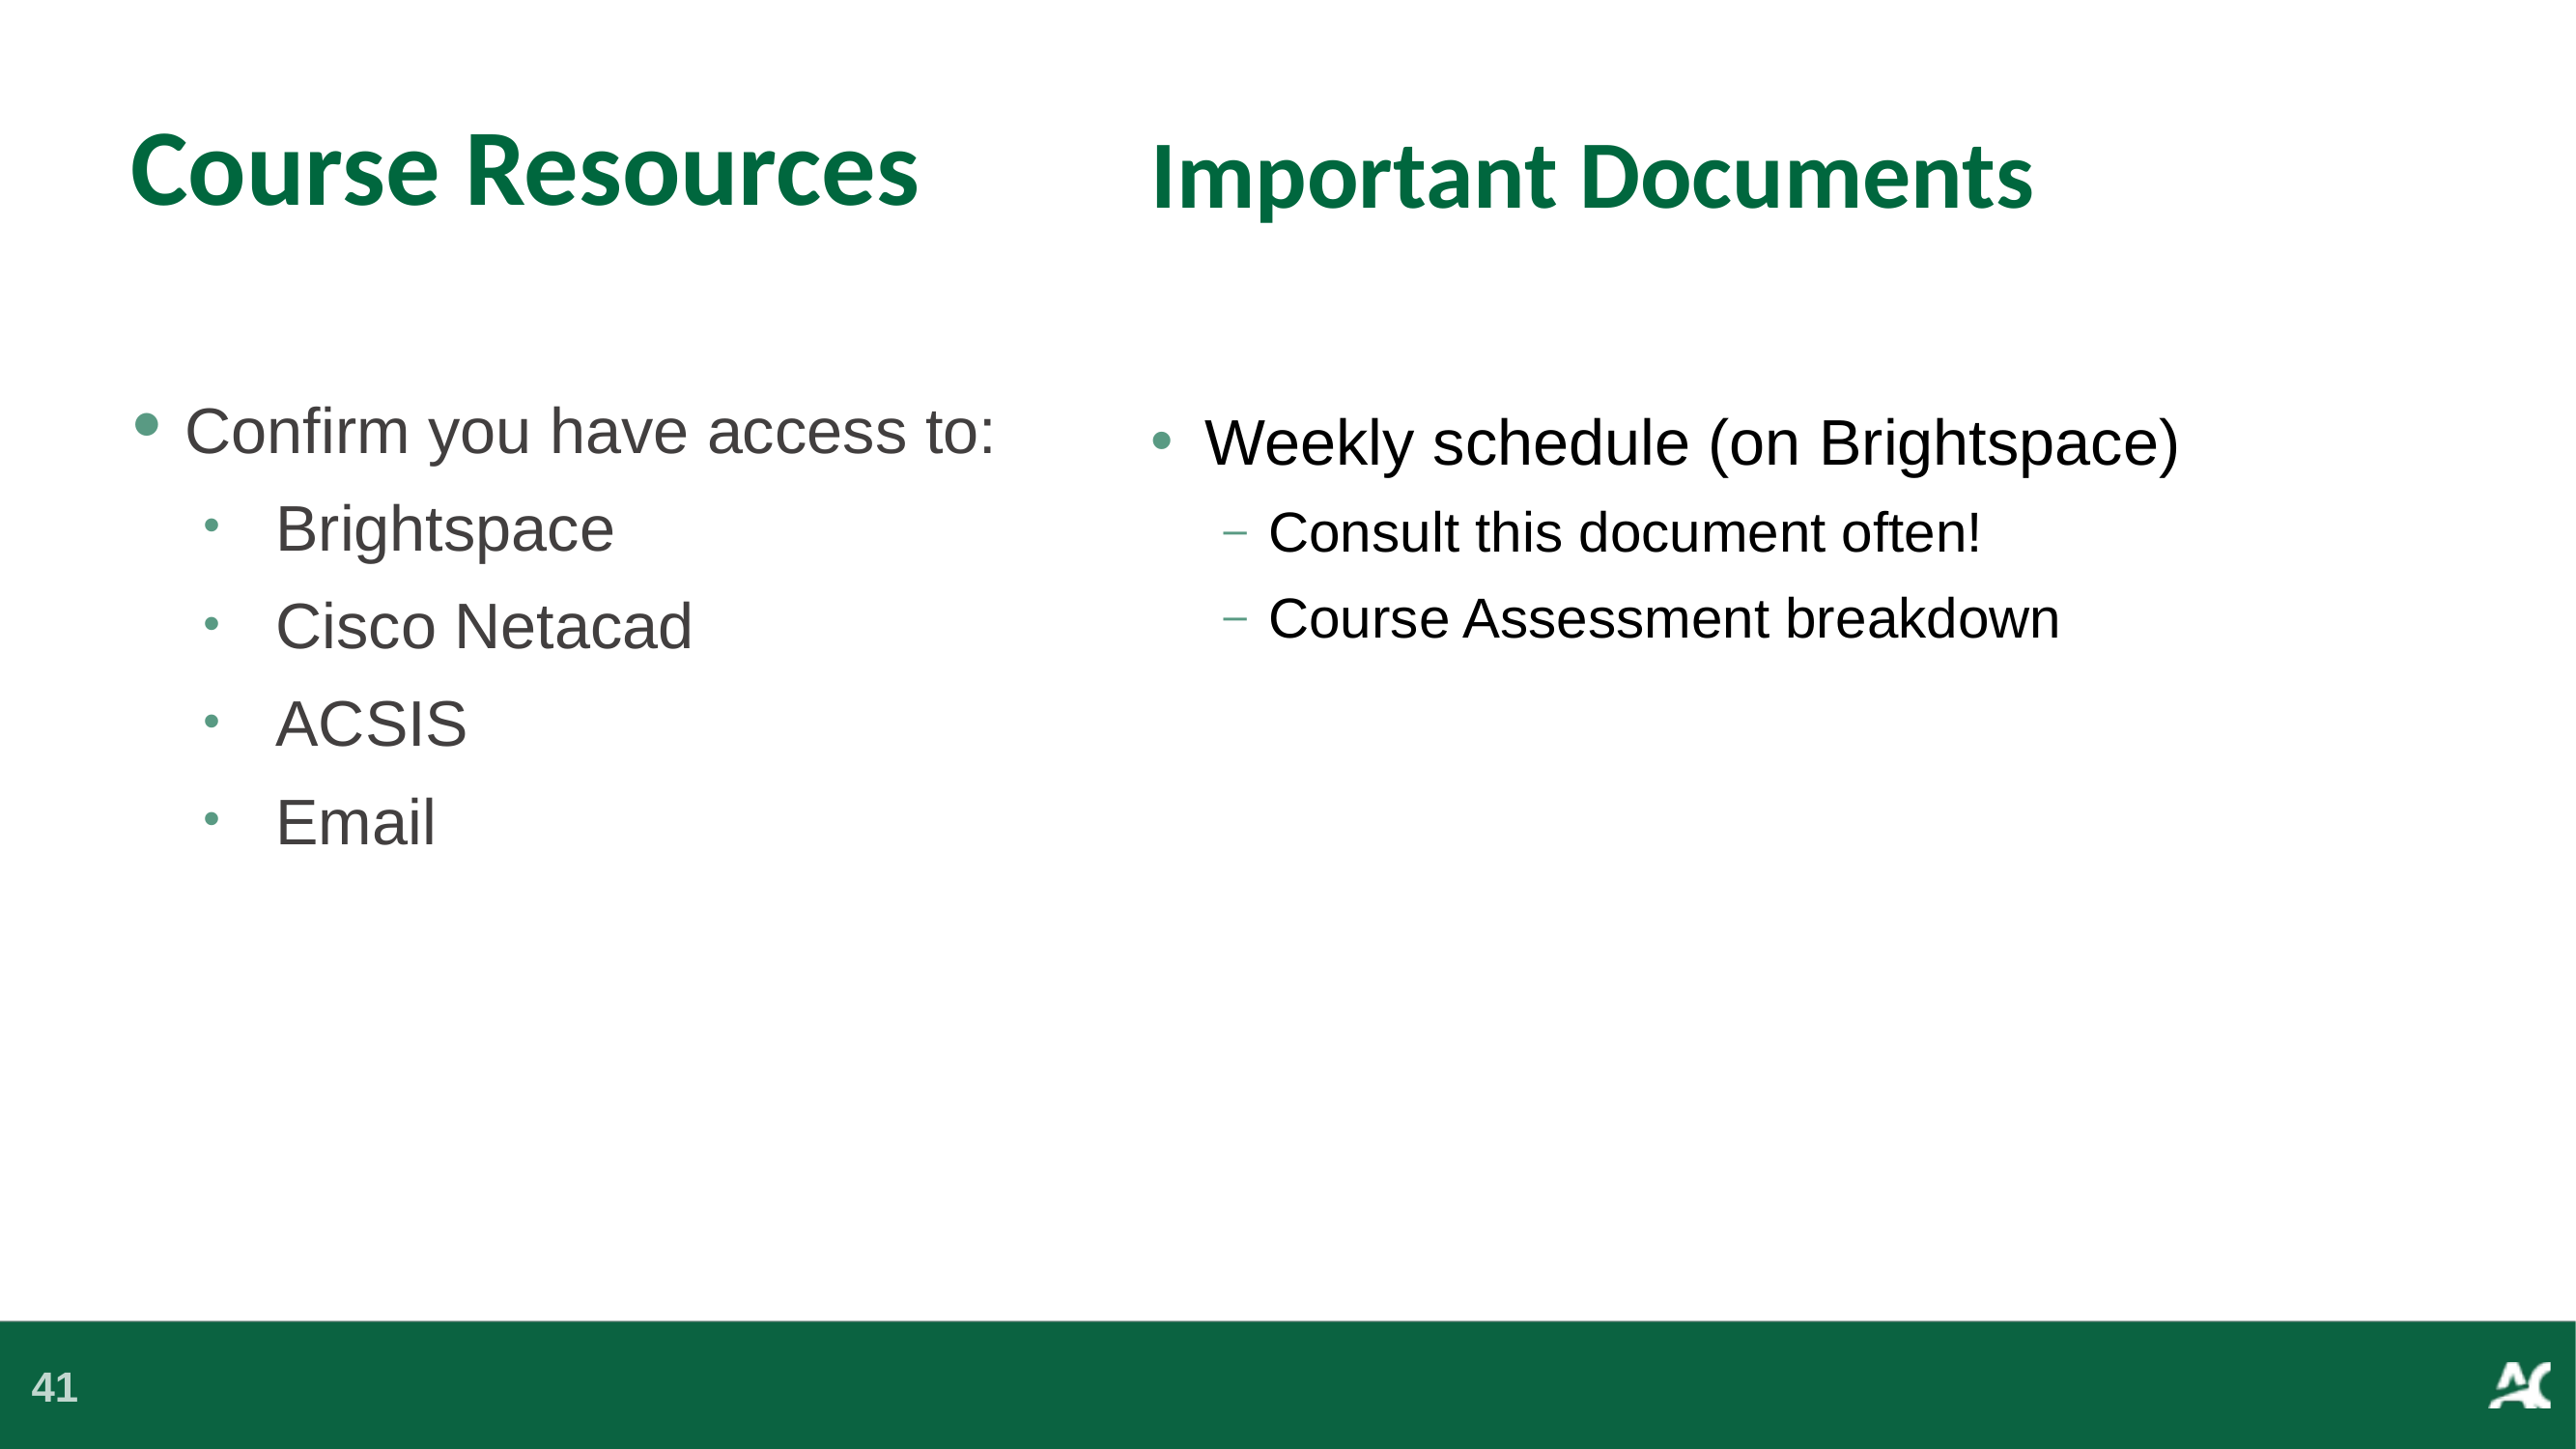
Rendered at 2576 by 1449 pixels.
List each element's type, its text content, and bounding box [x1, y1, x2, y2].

text_box Weekly schedule (on Brightspace) Consult this document often! Course Assessment breakdown [1150, 392, 2286, 1207]
title Course Resources [128, 122, 1630, 334]
text_box Important Documents [1150, 133, 2576, 346]
list Confirm you have access to: Brightspace Cisco Netacad ACSIS Email [128, 381, 1264, 1195]
slide_number 41 [31, 1346, 116, 1424]
